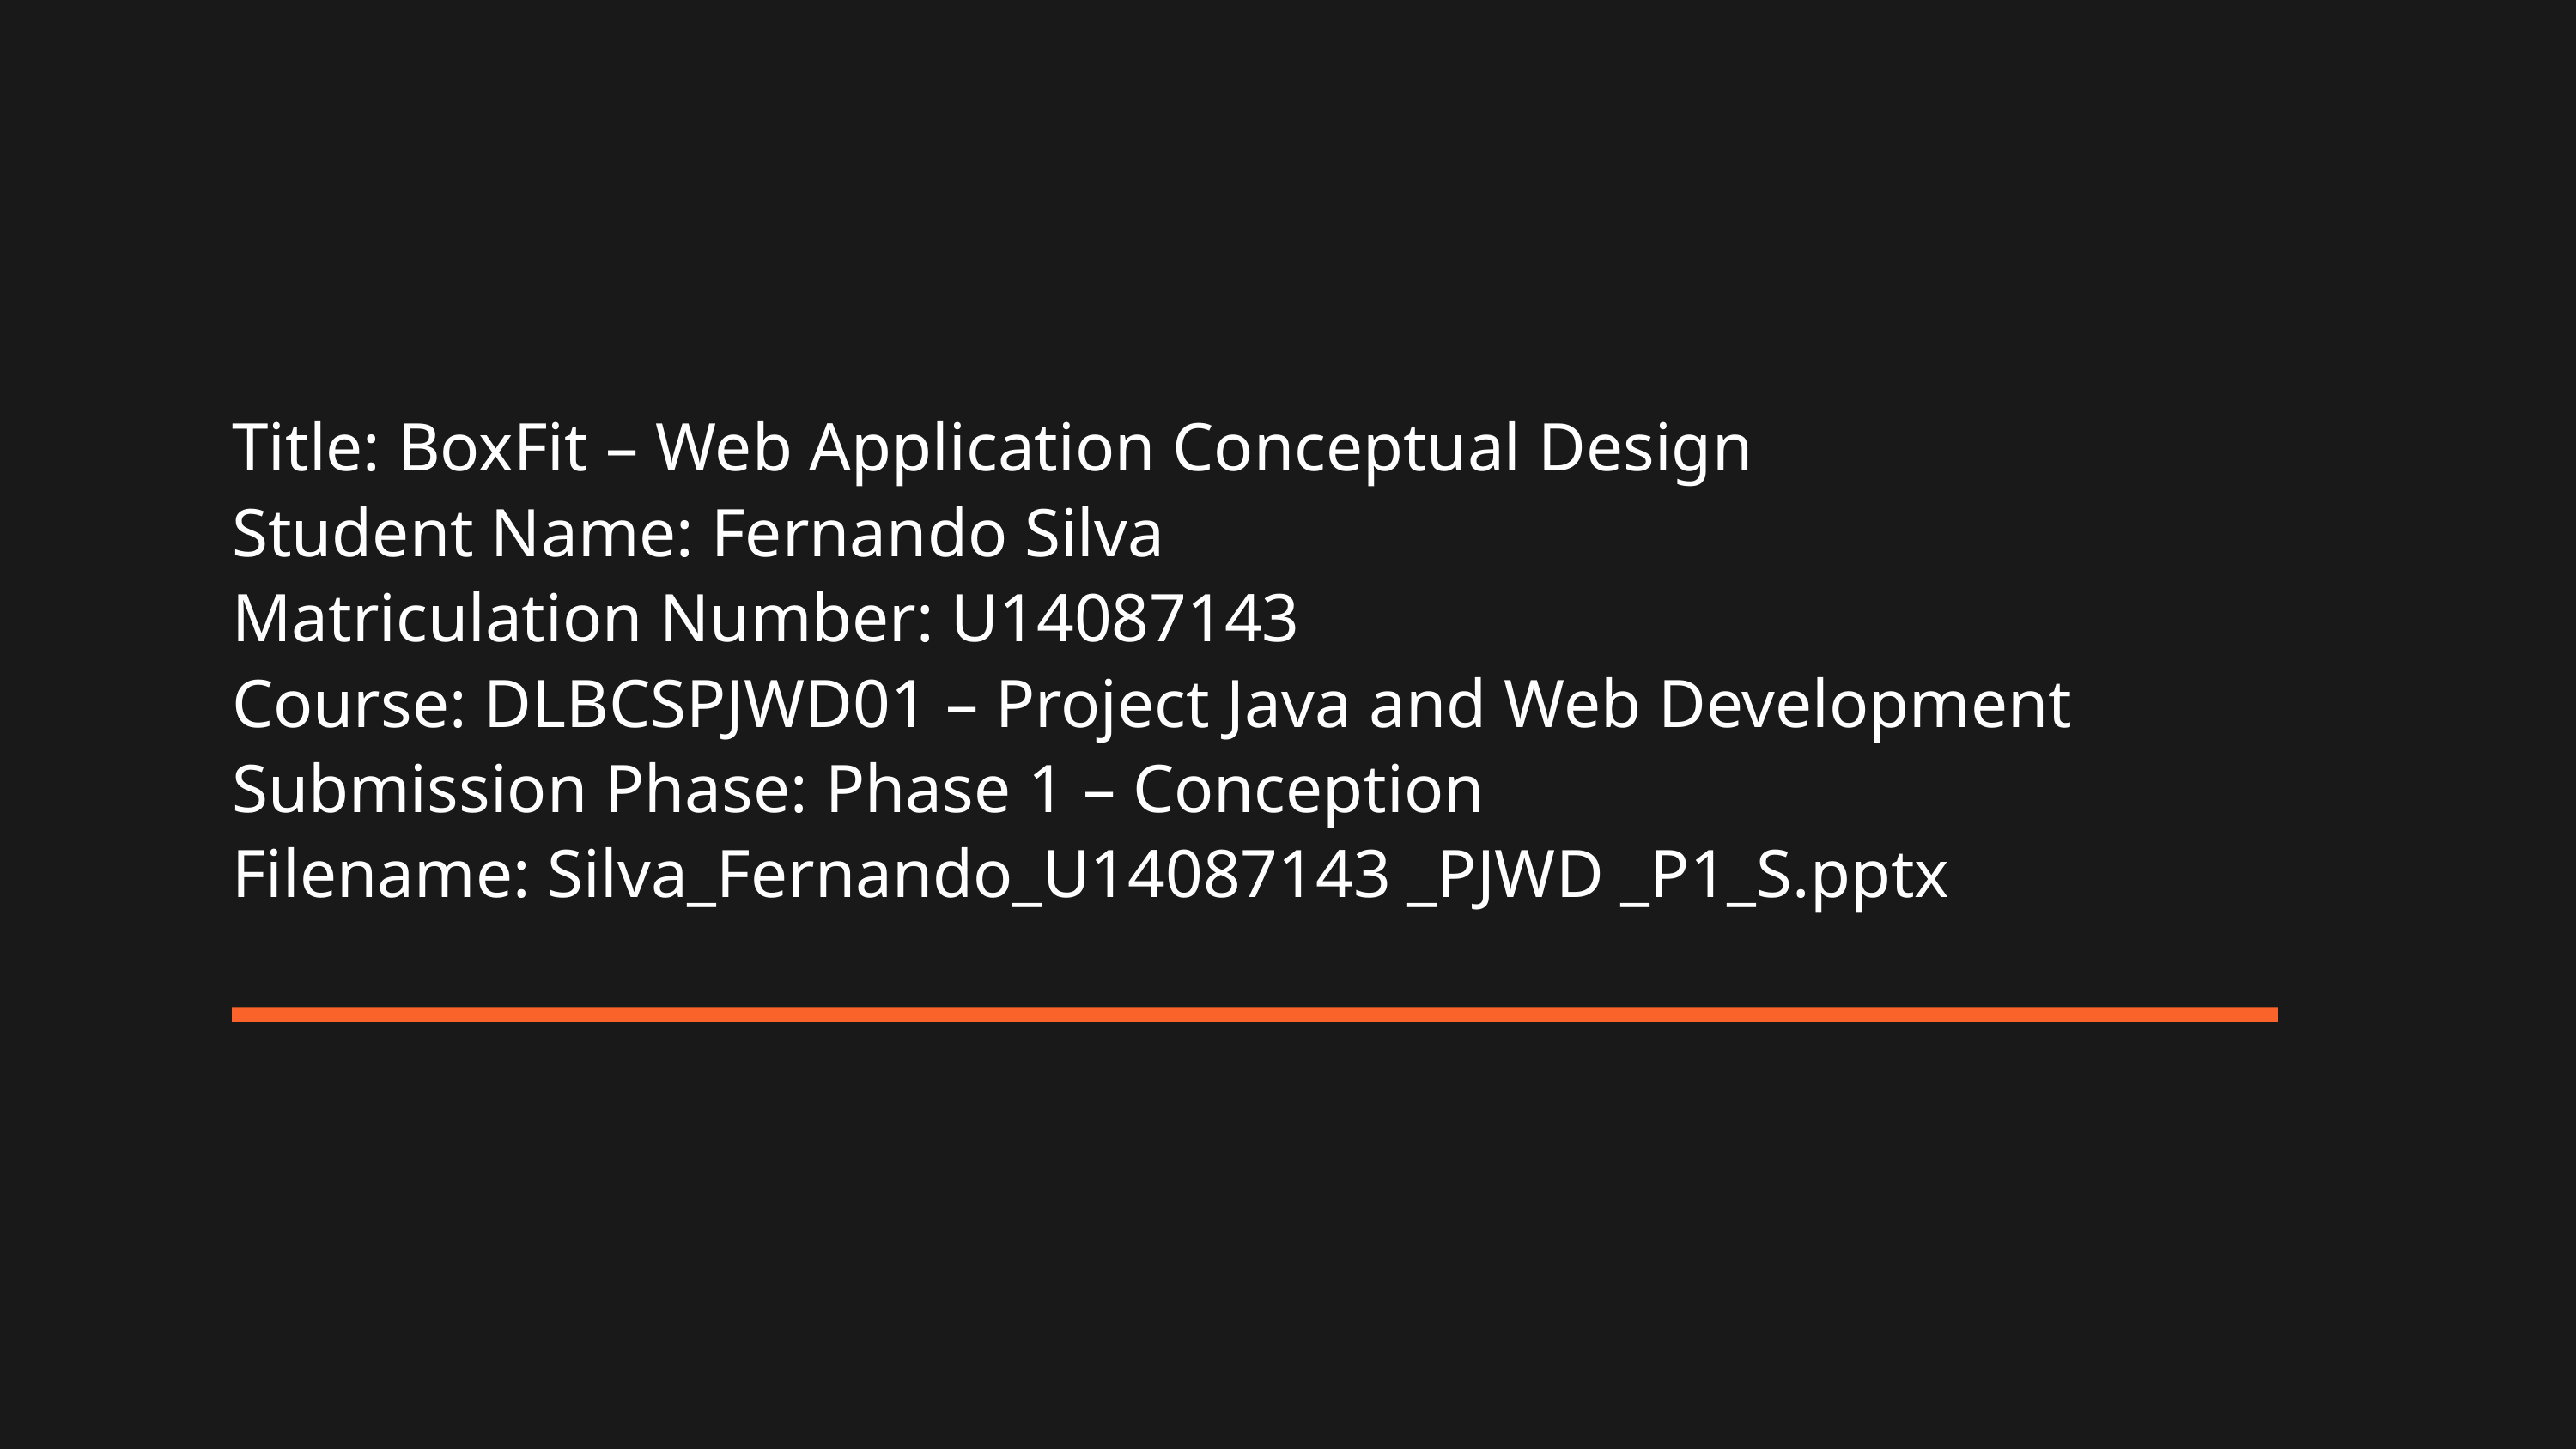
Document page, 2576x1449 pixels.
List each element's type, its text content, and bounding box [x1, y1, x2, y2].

text_box Title: BoxFit – Web Application Conceptual Design Student Name: Fernando Silva Matriculation Number: U14087143 Course: DLBCSPJWD01 – Project Java and Web Development Submission Phase: Phase 1 – Conception Filename: Silva_Fernando_U14087143 _PJWD _P1_S.pptx [232, 398, 2432, 912]
